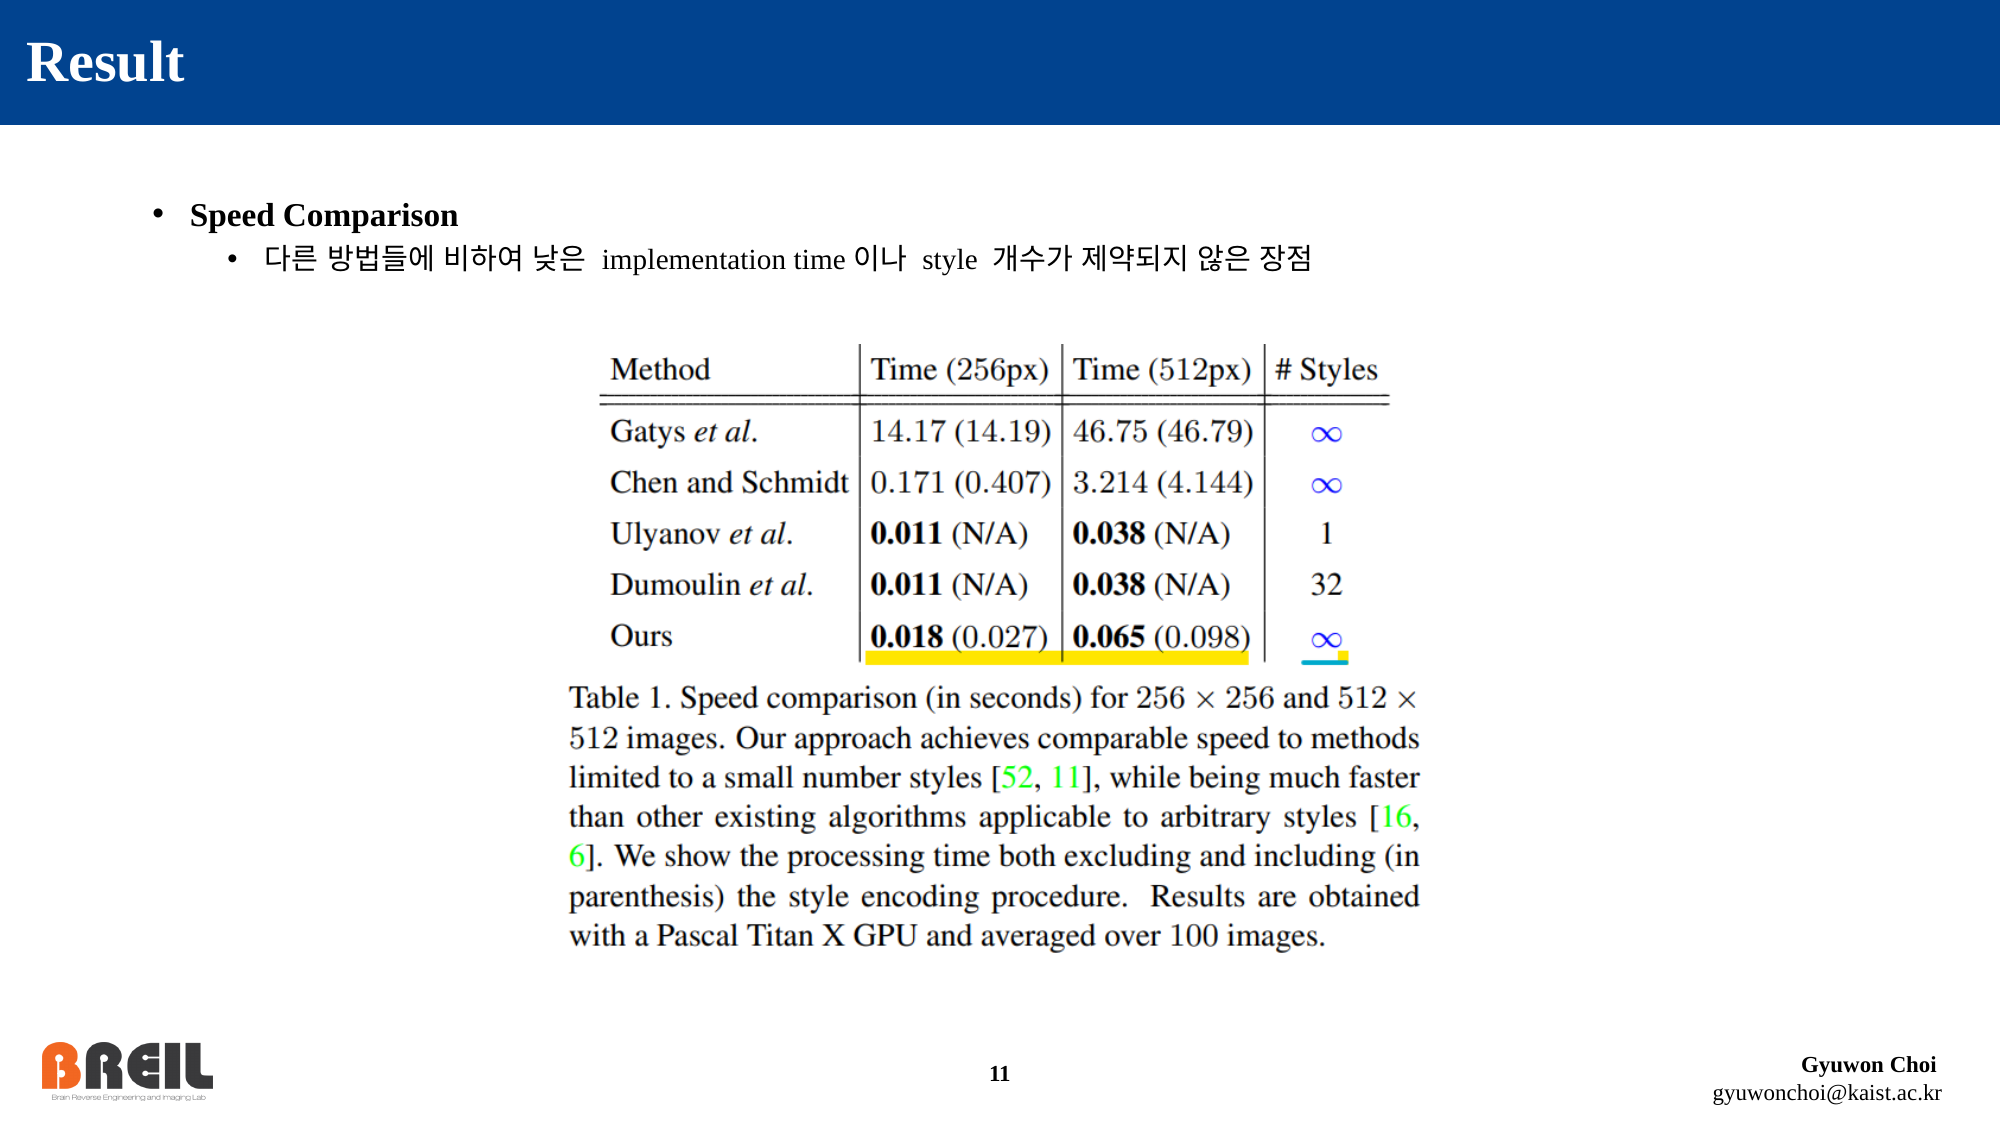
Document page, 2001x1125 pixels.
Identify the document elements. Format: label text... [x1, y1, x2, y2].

picture [42, 1042, 213, 1101]
list Speed Comparison 다른 방법들에 비하여 낮은 implementation time이나 style 개수가 제약되지 않은 장점 [137, 190, 1863, 935]
title Result [0, 0, 2000, 125]
picture [556, 344, 1440, 985]
